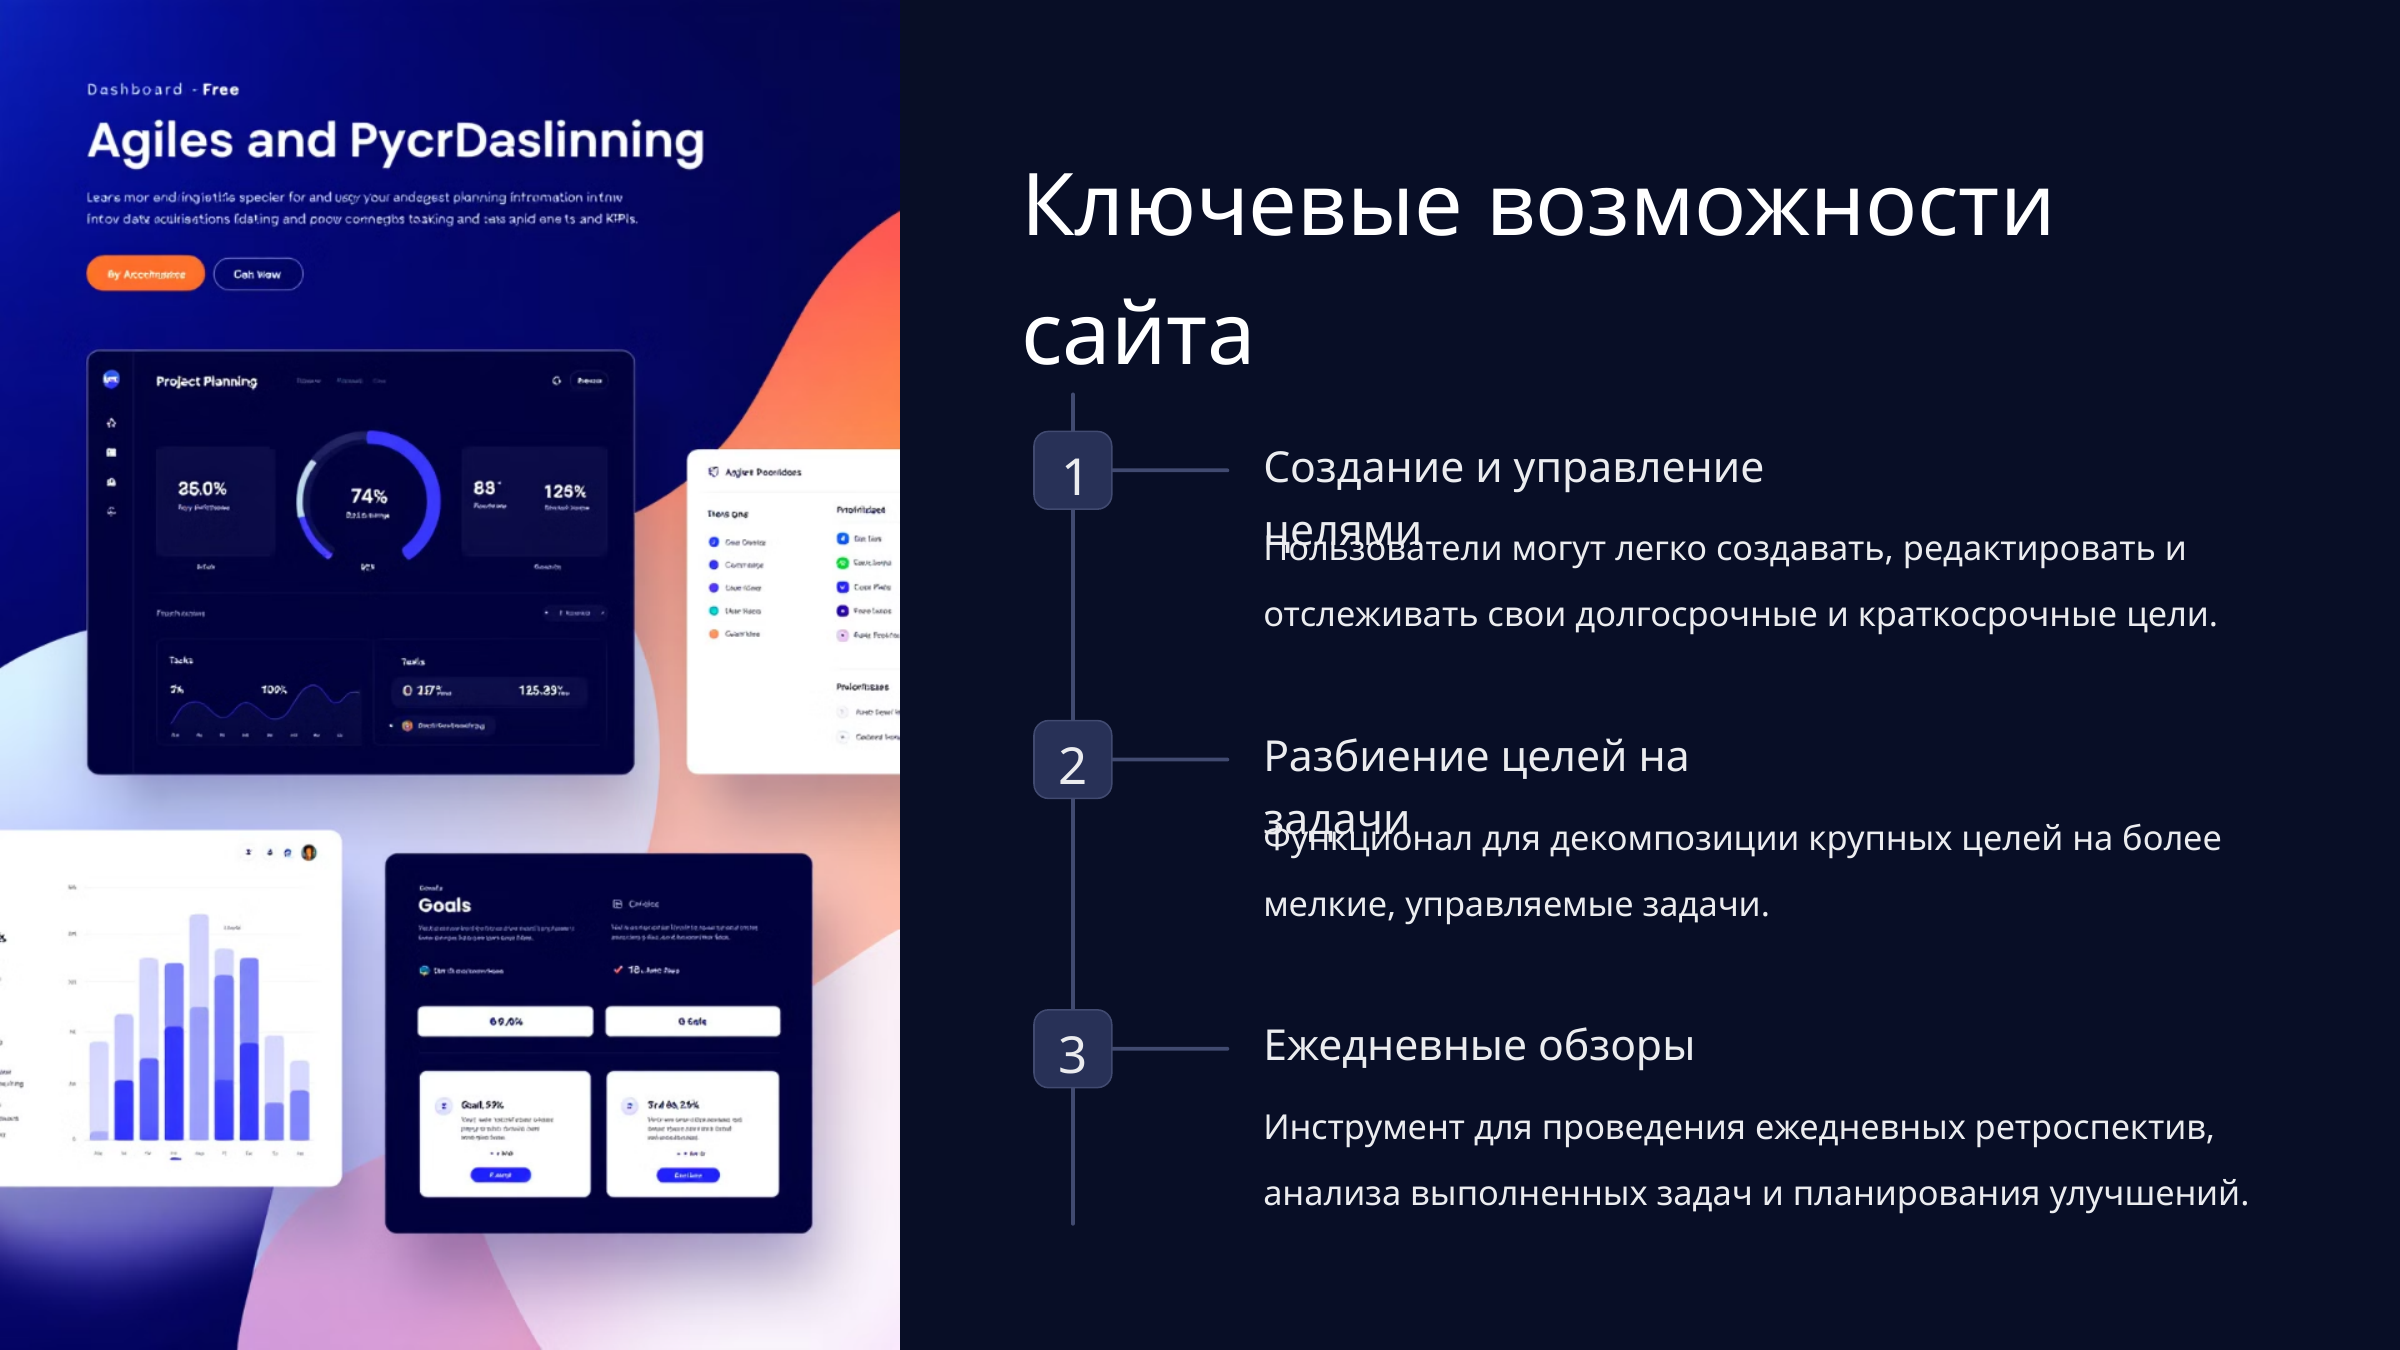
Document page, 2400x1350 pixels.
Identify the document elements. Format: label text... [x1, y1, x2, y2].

text_box 3 [1058, 1022, 1088, 1075]
text_box Разбиение целей на задачи [1263, 716, 1847, 771]
text_box Пользователи могут легко создавать, редактировать и отслеживать свои долгосрочные и краткосрочные цели. [1263, 501, 2279, 613]
text_box Ежедневные обзоры [1263, 1005, 1698, 1060]
text_box Инструмент для проведения ежедневных ретроспектив, анализа выполненных задач и планирования улучшений. [1263, 1080, 2279, 1191]
text_box Ключевые возможности сайта [1021, 124, 2279, 341]
text_box Функционал для декомпозиции крупных целей на более мелкие, управляемые задачи. [1263, 791, 2279, 902]
text_box [1071, 799, 1075, 1009]
text_box 1 [1061, 444, 1085, 497]
picture [0, 0, 901, 1350]
text_box [1071, 392, 1075, 431]
text_box Создание и управление целями [1263, 427, 1933, 482]
text_box [1071, 1088, 1075, 1226]
text_box [1112, 757, 1230, 762]
text_box [1071, 510, 1075, 720]
text_box [1033, 1009, 1112, 1088]
text_box [1033, 431, 1112, 510]
text_box [1112, 468, 1230, 473]
text_box [1033, 720, 1112, 799]
text_box 2 [1057, 733, 1089, 786]
text_box [1112, 1046, 1230, 1051]
